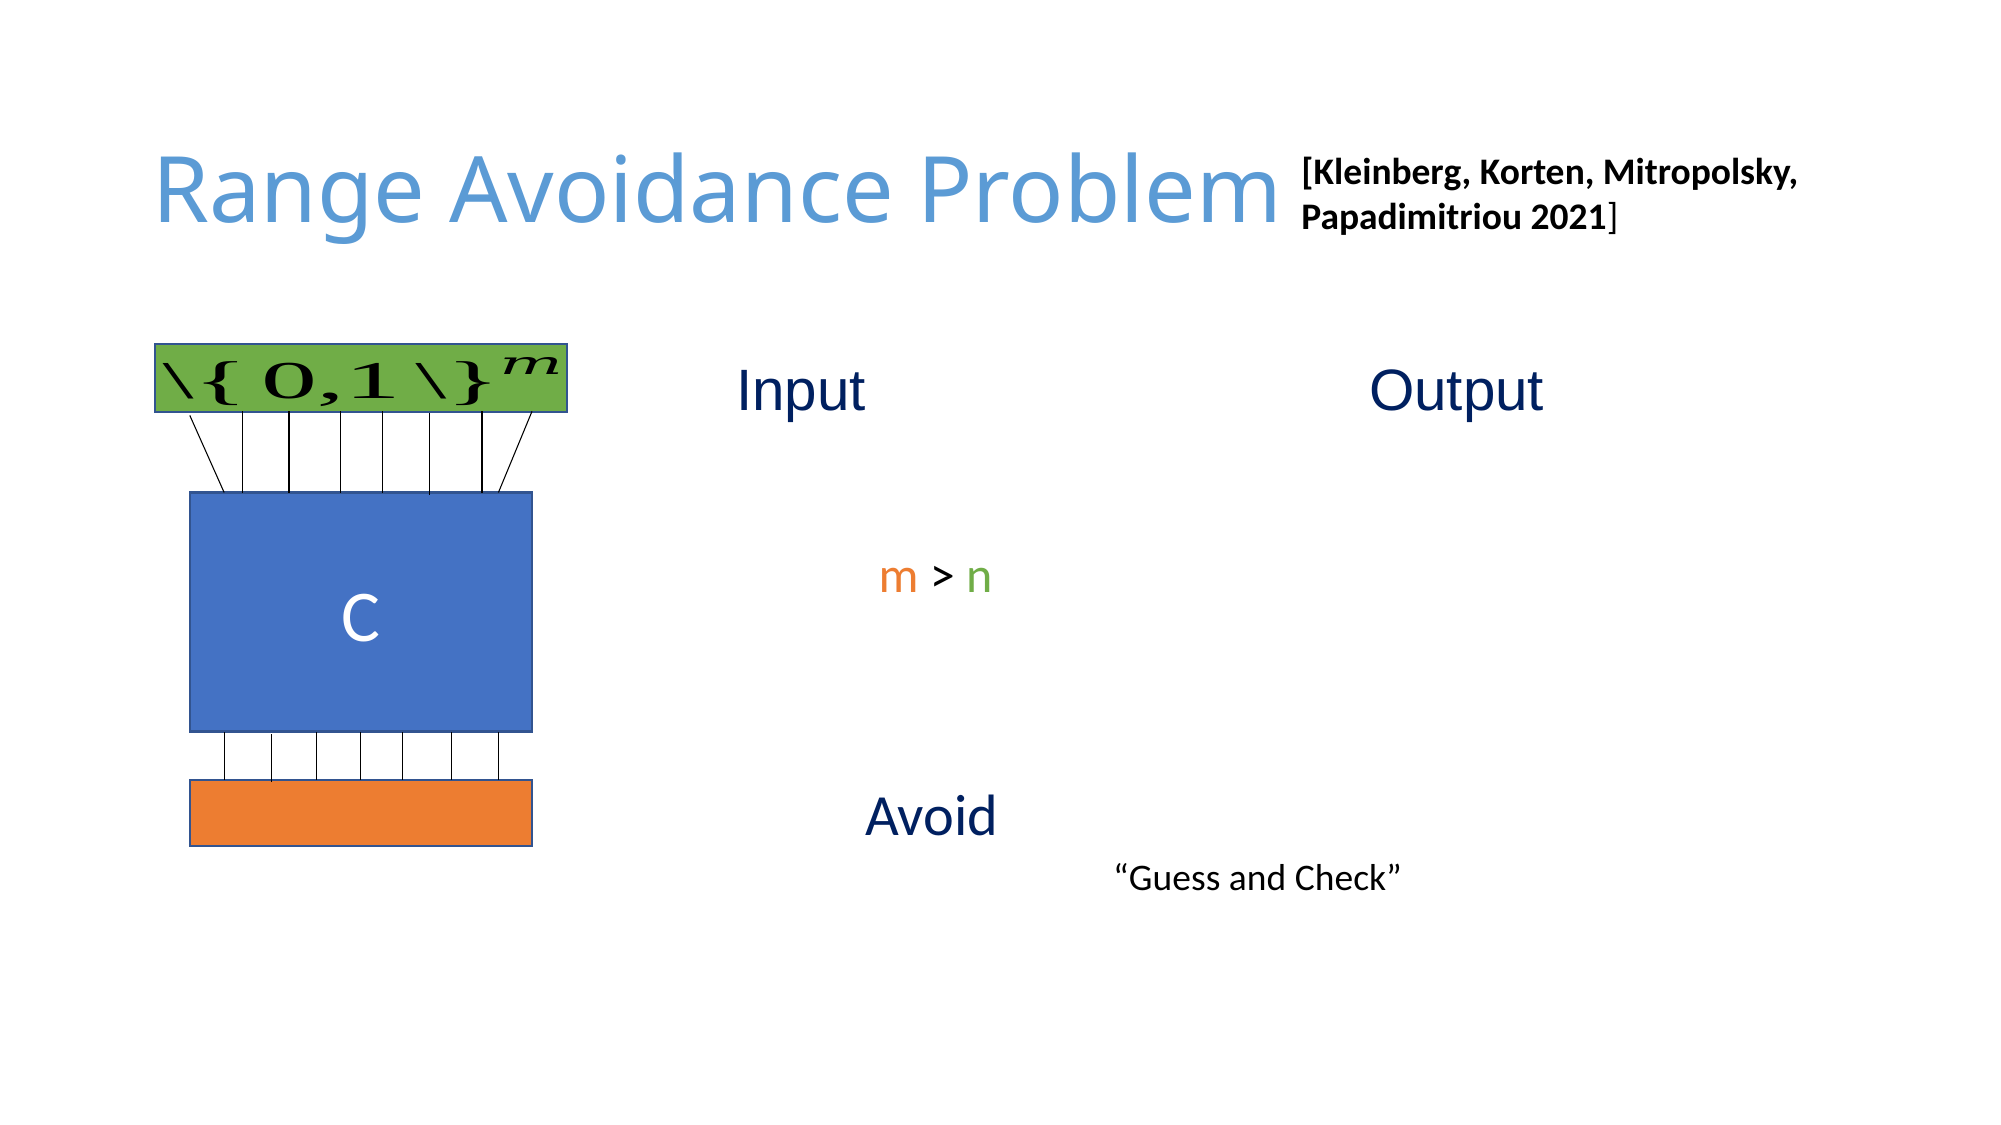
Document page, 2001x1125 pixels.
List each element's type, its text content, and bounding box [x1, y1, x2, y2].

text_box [189, 415, 225, 493]
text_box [498, 411, 533, 493]
text_box [Kleinberg, Korten, Mitropolsky, Papadimitriou 2021] [1286, 139, 1882, 244]
text_box “Guess and Check” [1098, 846, 1425, 906]
text_box C [189, 491, 533, 733]
title Range Avoidance Problem [137, 83, 1863, 302]
